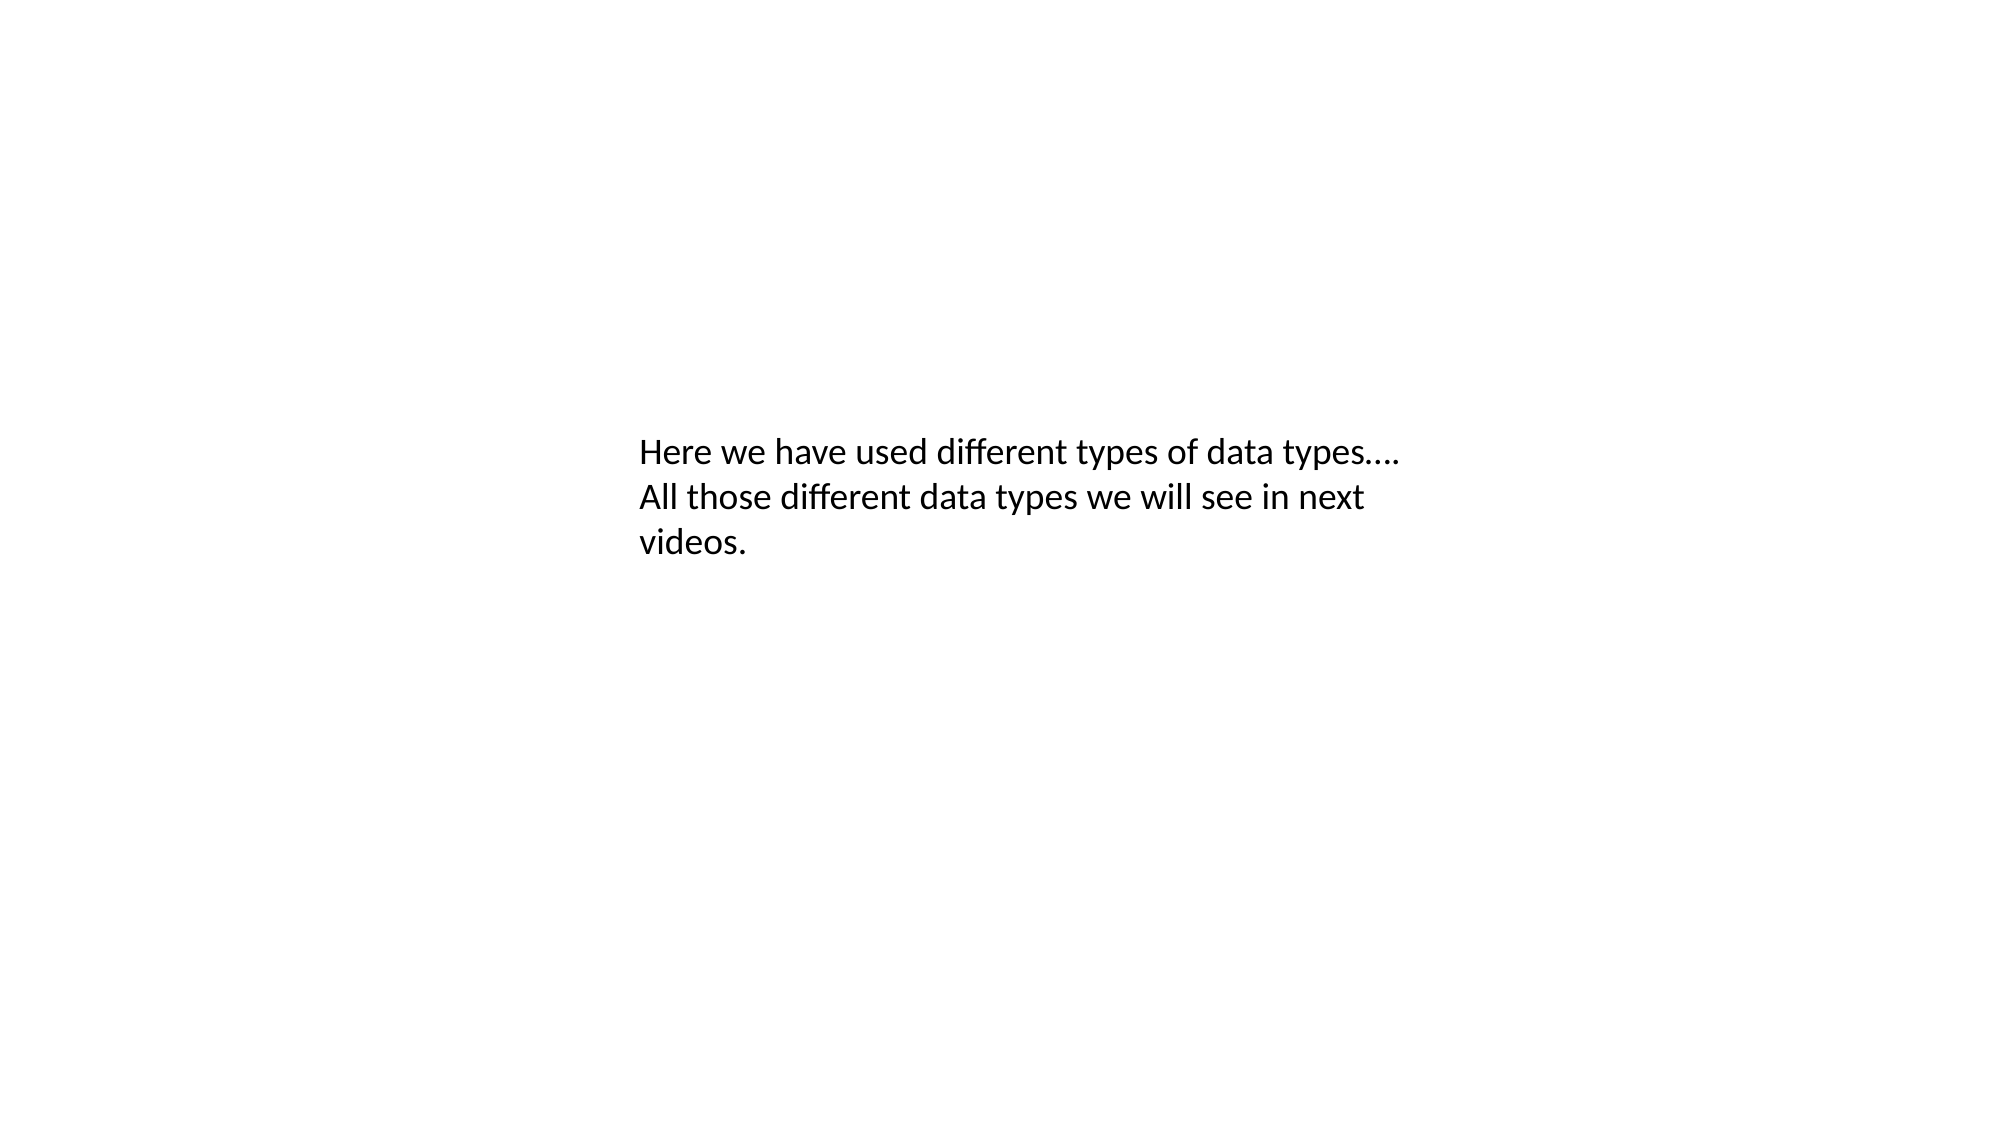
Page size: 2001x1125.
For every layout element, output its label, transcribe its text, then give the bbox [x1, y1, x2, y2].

text_box Here we have used different types of data types…. All those different data types we will see in next videos. [624, 419, 1453, 570]
